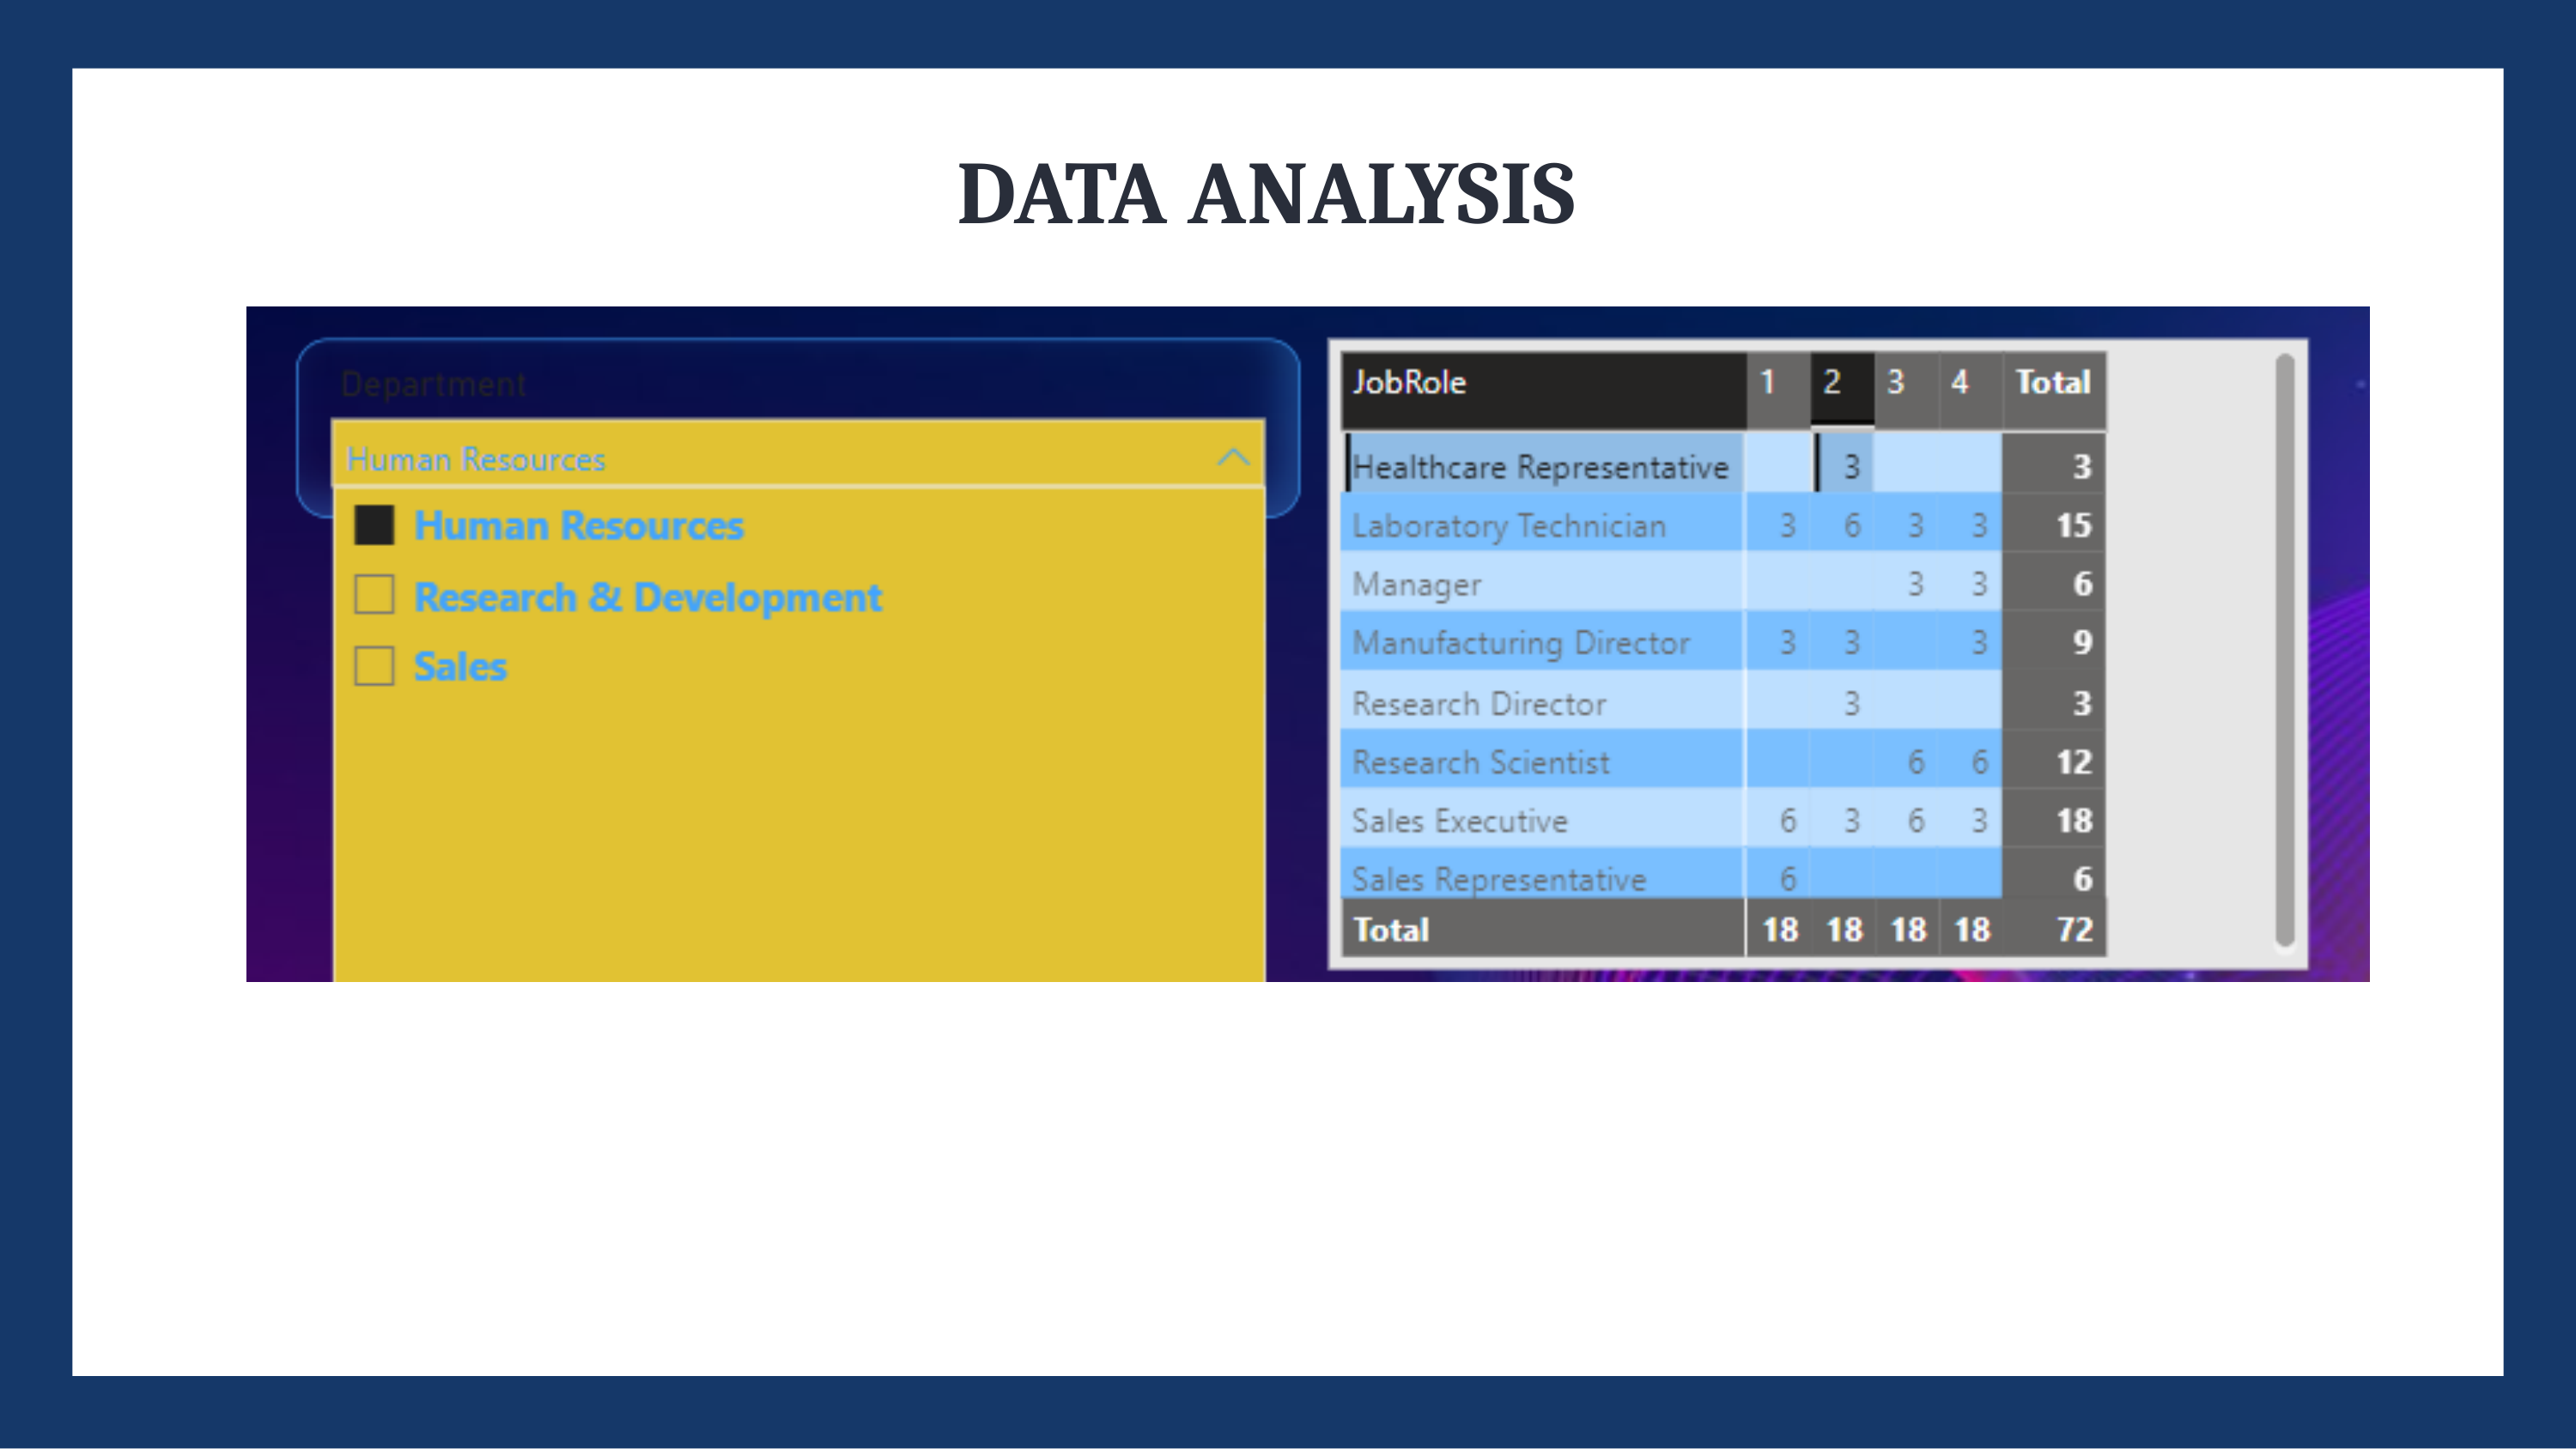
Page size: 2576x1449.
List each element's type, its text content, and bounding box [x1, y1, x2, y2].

text_box [0, 0, 2576, 1449]
text_box [72, 68, 2504, 1376]
picture [246, 306, 2370, 982]
title DATA ANALYSIS [674, 132, 1858, 304]
